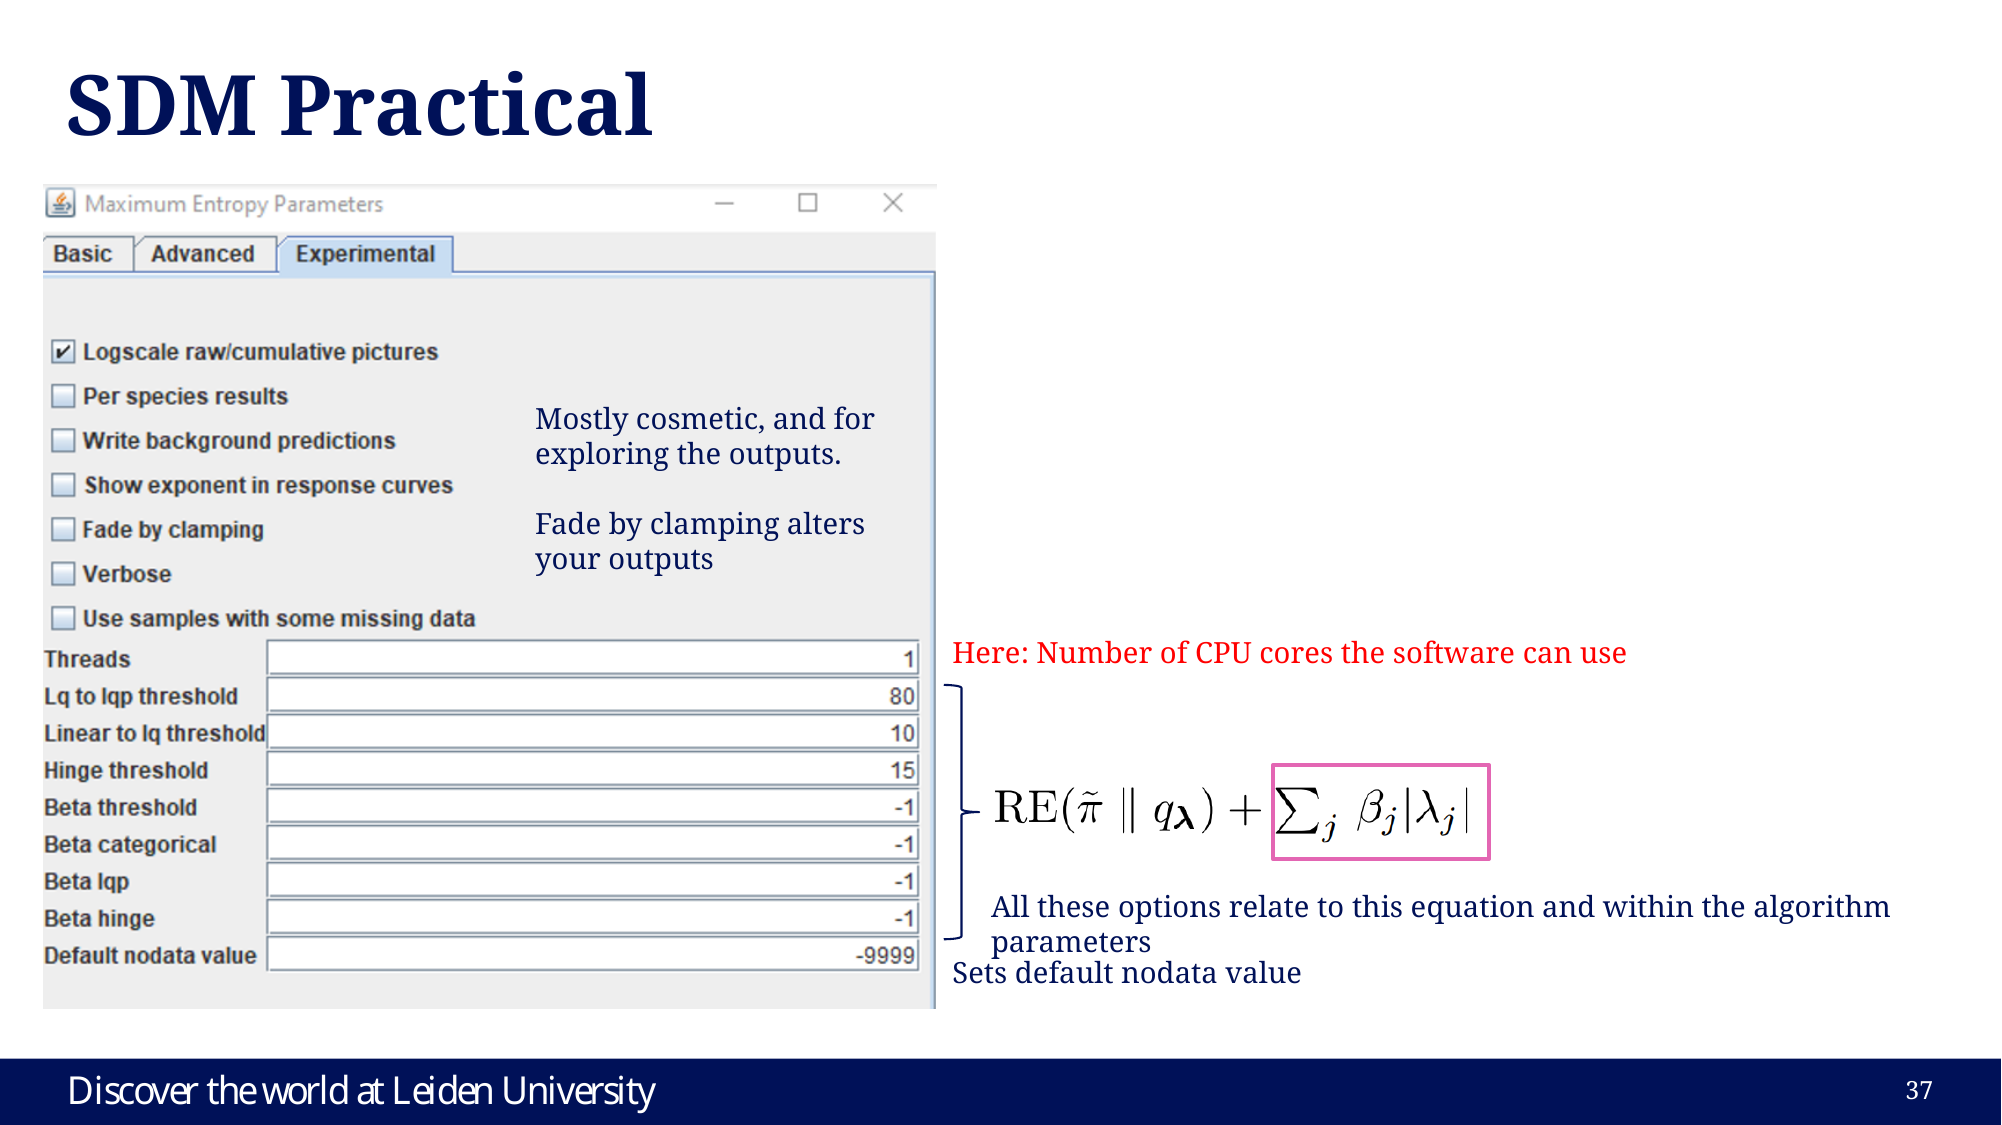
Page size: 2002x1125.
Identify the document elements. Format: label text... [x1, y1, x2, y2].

title SDM Practical [66, 66, 1935, 138]
text_box Here: Number of CPU cores the software can use [940, 616, 1911, 693]
text_box Sets default nodata value [939, 936, 1542, 1012]
text_box [1271, 763, 1491, 861]
text_box [943, 693, 980, 936]
picture [992, 774, 1473, 850]
slide_number 37 [1498, 1061, 1949, 1122]
picture [43, 184, 937, 1009]
text_box All these options relate to this equation and within the algorithm parameters [973, 870, 1993, 947]
